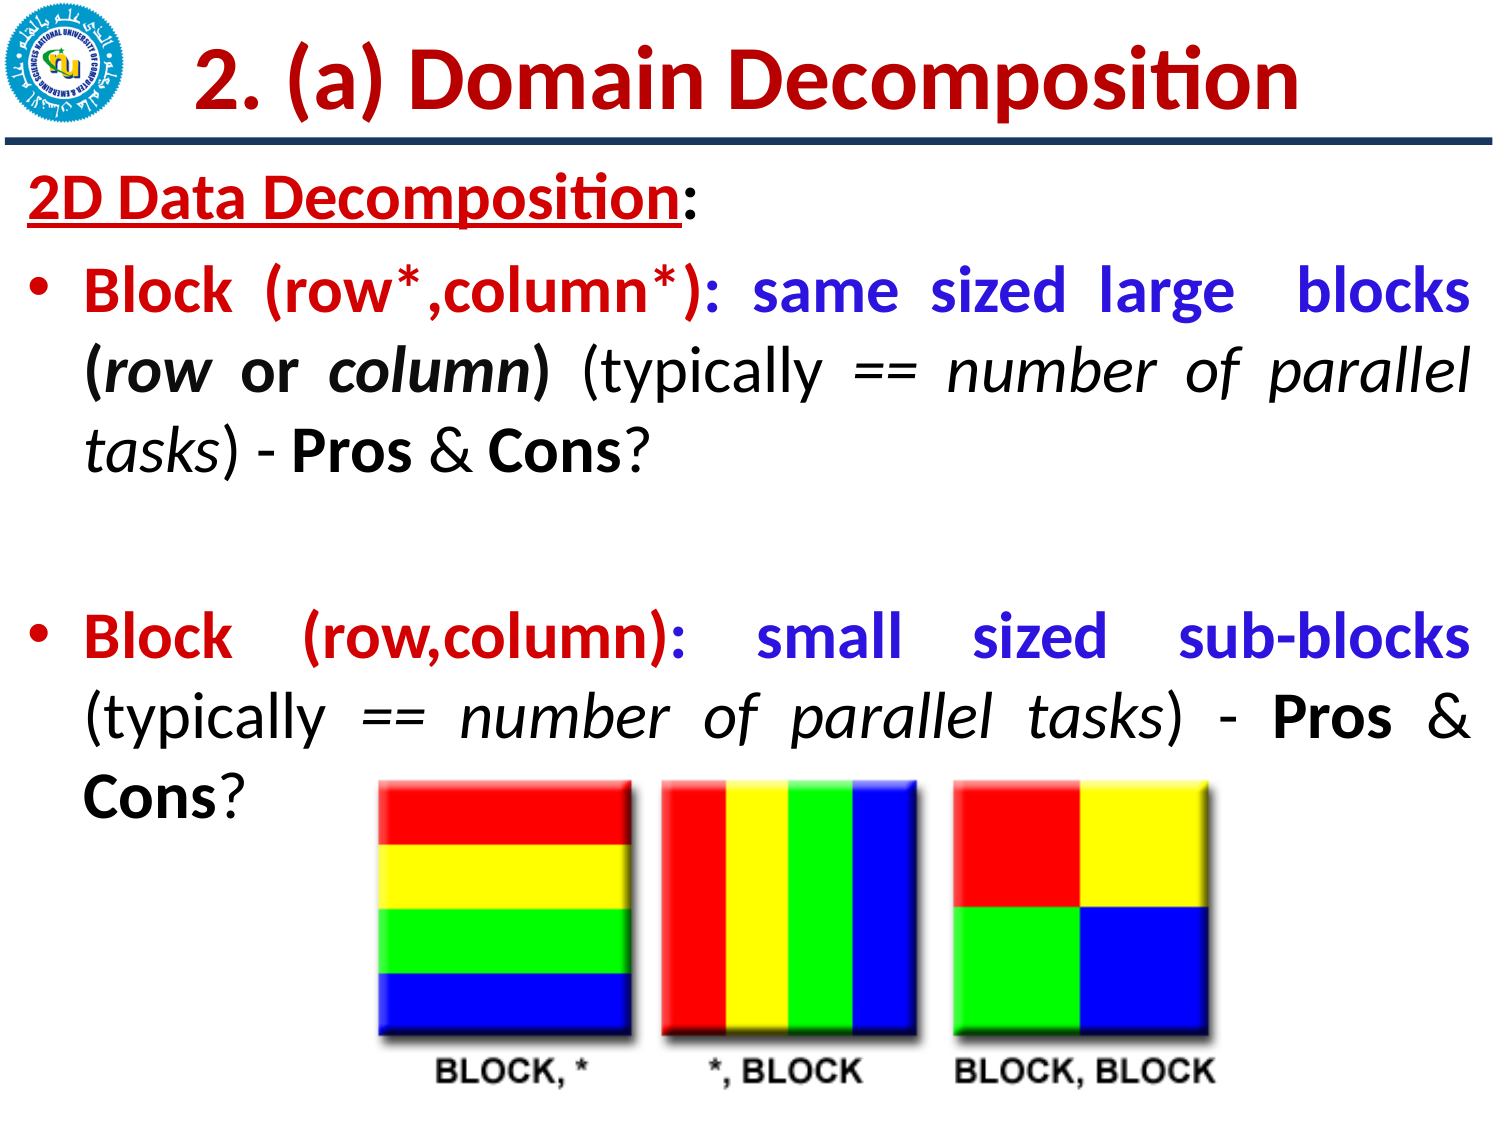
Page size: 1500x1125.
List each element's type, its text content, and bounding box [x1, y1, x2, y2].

title 2. (a) Domain Decomposition [4, 7, 1493, 135]
picture [349, 774, 1251, 1102]
picture [4, 2, 124, 7]
list 2D Data Decomposition: Block (row*,column*): same sized large blocks (row or column) (typically == number of parallel tasks) - Pros & Cons? Block (row,column): small sized sub-blocks (typically == number of parallel tasks) - Pros & Cons? [12, 147, 1488, 1058]
text_box [3, 135, 1494, 147]
